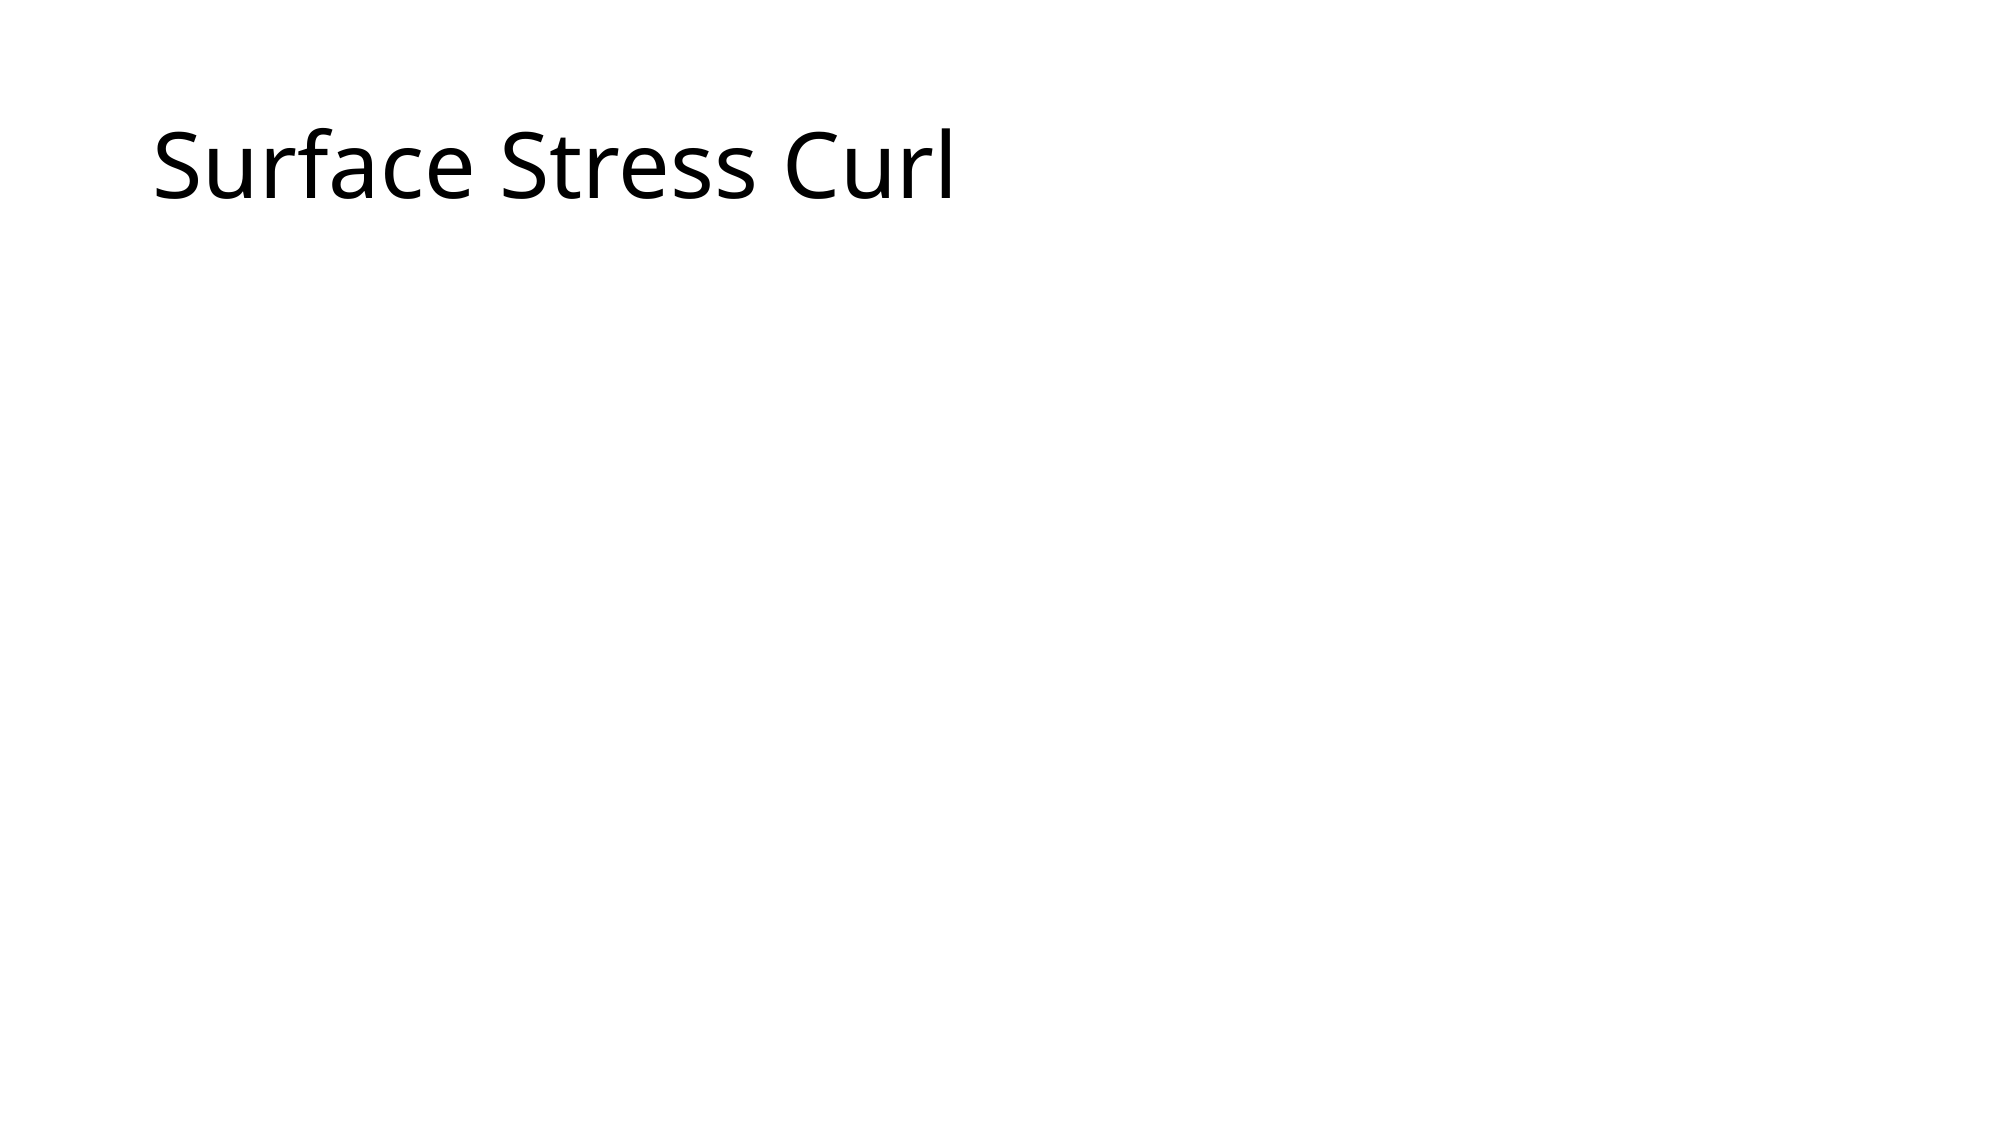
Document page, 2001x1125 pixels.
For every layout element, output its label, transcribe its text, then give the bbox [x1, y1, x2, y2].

title Surface Stress Curl [137, 59, 1863, 278]
